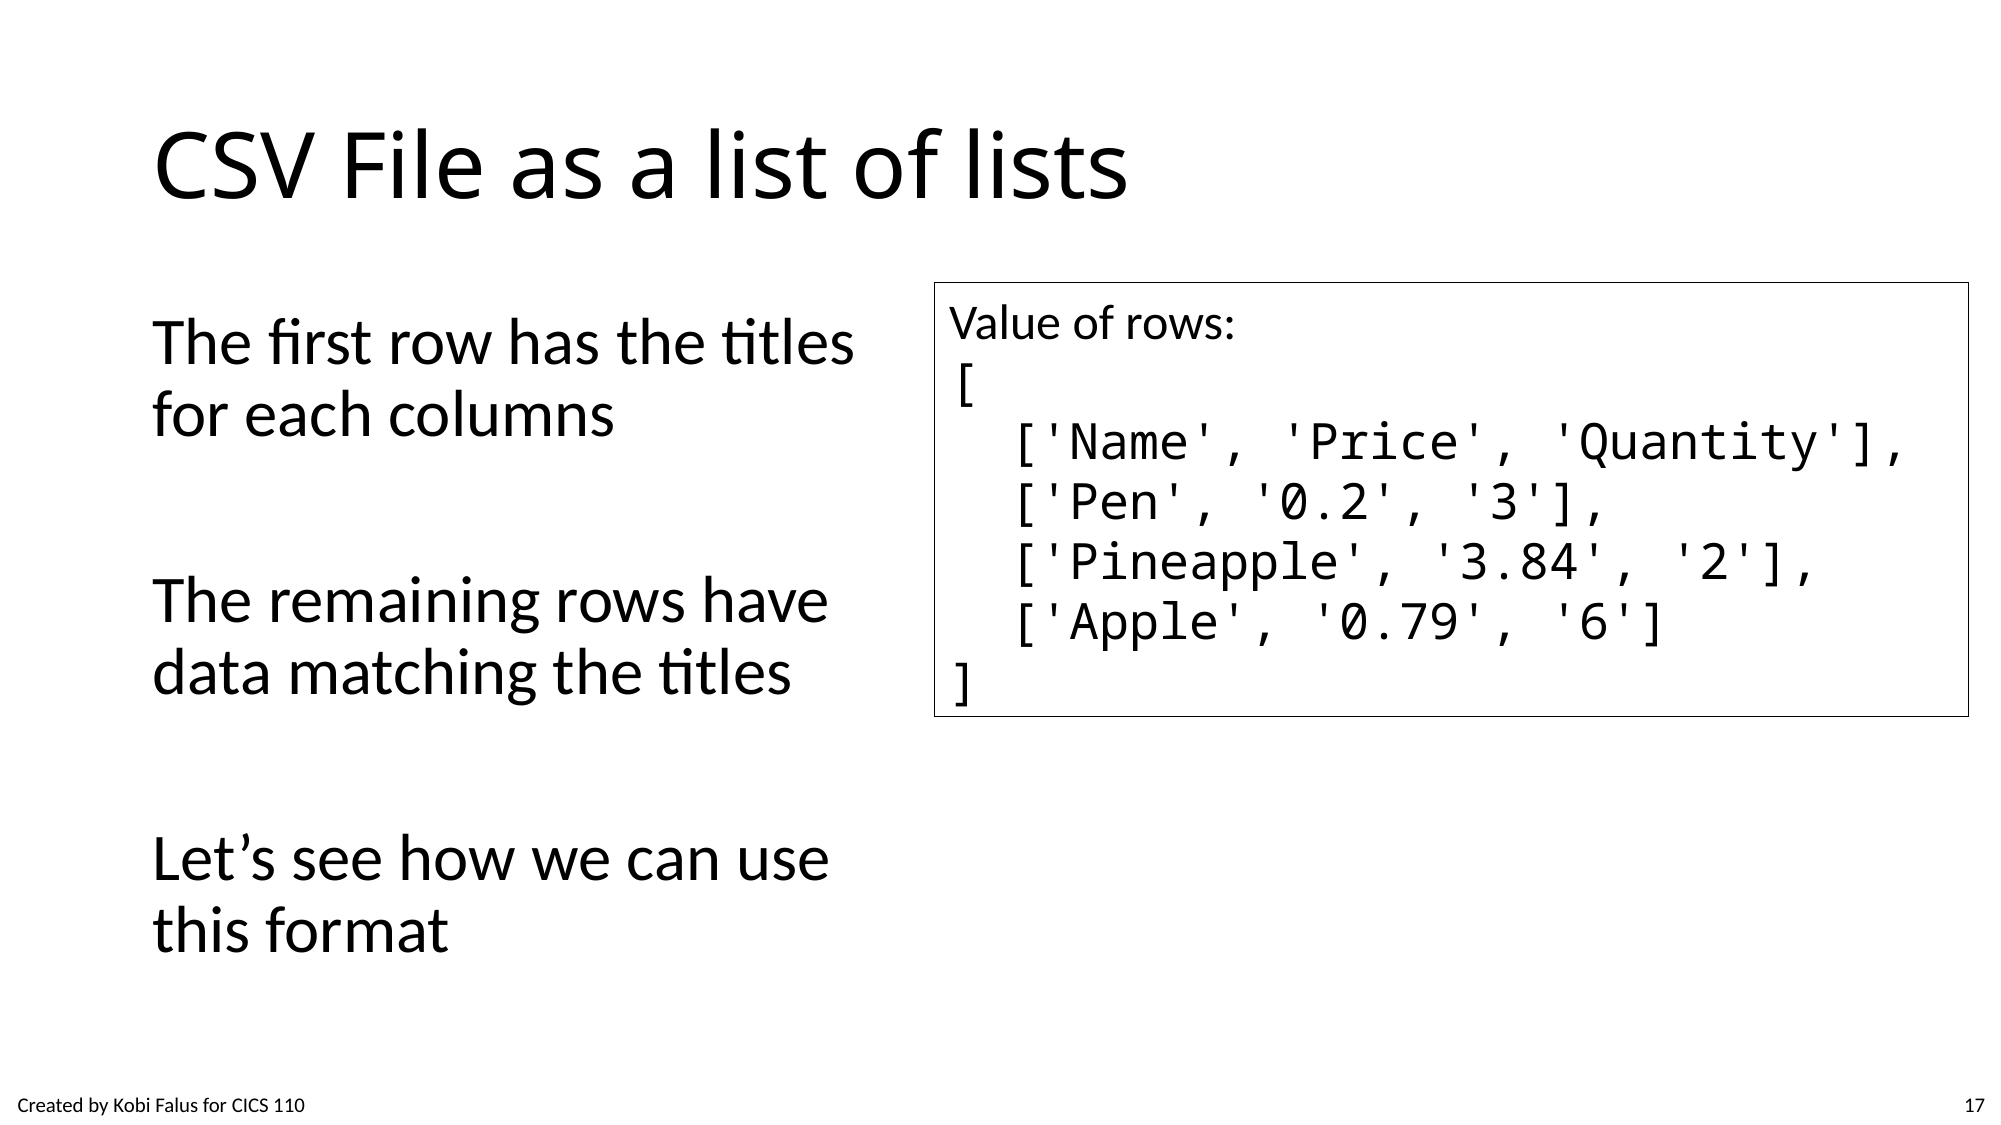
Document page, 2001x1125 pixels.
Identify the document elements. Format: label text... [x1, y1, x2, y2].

list The first row has the titles for each columns The remaining rows have data matching the titles Let’s see how we can use this format [137, 299, 948, 1014]
title CSV File as a list of lists [137, 59, 1863, 278]
text_box Value of rows: [ ['Name', 'Price', 'Quantity'], ['Pen', '0.2', '3'], ['Pineapple', '3.84', '2'], ['Apple', '0.79', '6'] ] [934, 282, 1969, 717]
